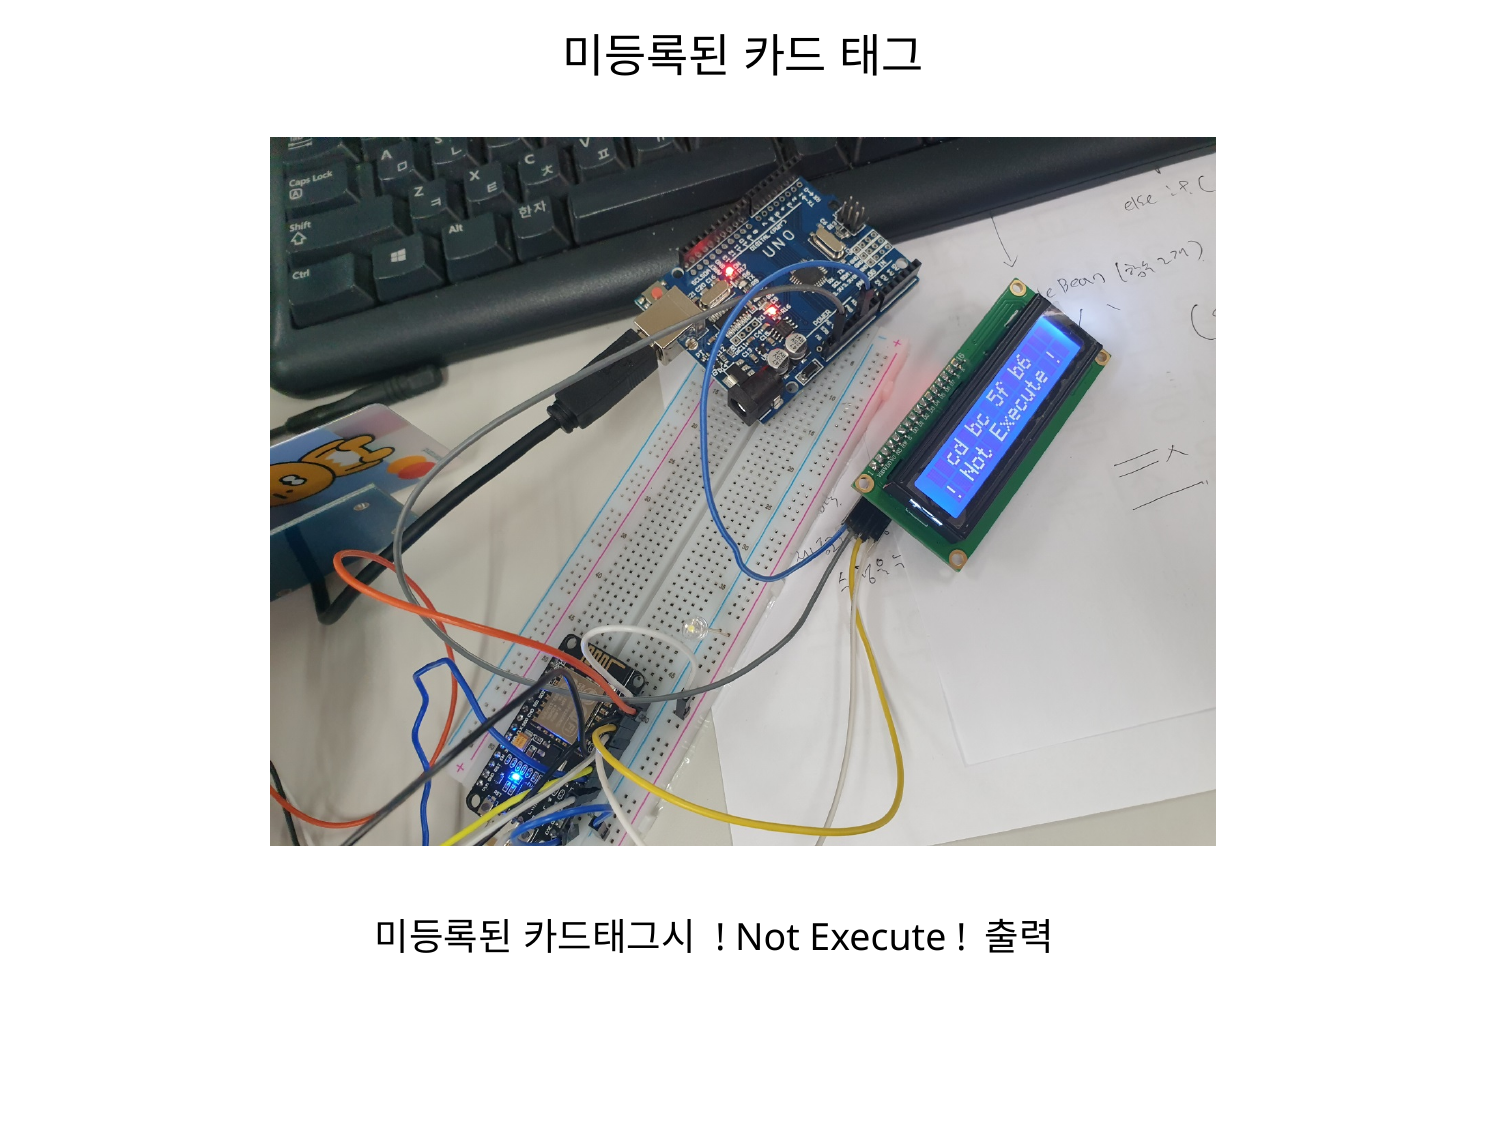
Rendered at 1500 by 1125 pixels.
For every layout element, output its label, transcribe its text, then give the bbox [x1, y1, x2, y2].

picture [270, 136, 1216, 847]
text_box 미등록된 카드태그시 ! Not Execute ! 출력 [360, 905, 1211, 965]
text_box 미등록된 카드 태그 [159, 19, 1327, 89]
